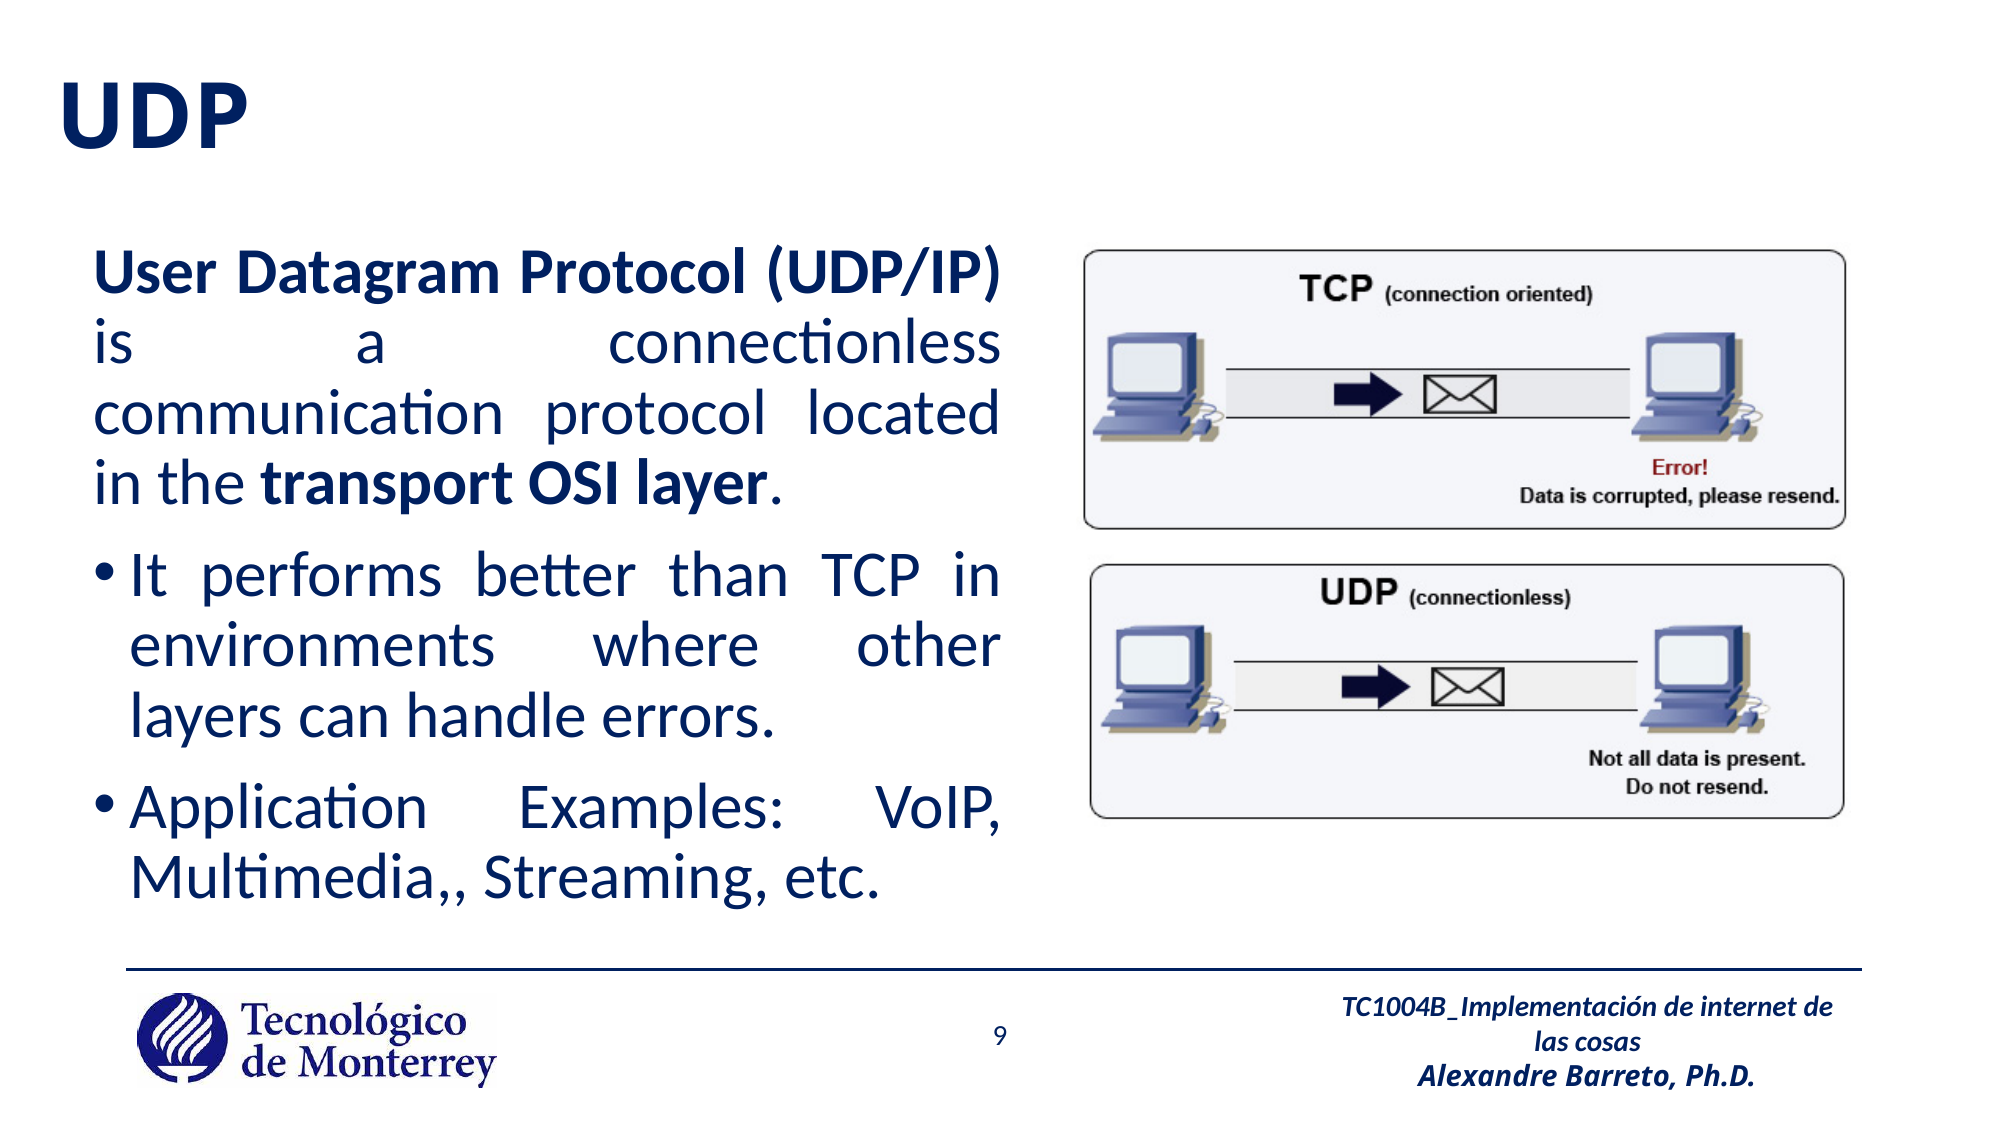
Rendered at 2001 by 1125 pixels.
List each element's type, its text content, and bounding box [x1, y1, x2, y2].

picture [137, 993, 497, 1088]
picture [1076, 242, 1851, 827]
list User Datagram Protocol (UDP/IP) is a connectionless communication protocol located in the transport OSI layer. It performs better than TCP in environments where other layers can handle errors. Application Examples: VoIP, Multimedia,, Streaming, etc. [78, 229, 1018, 927]
title UDP [41, 10, 1767, 228]
